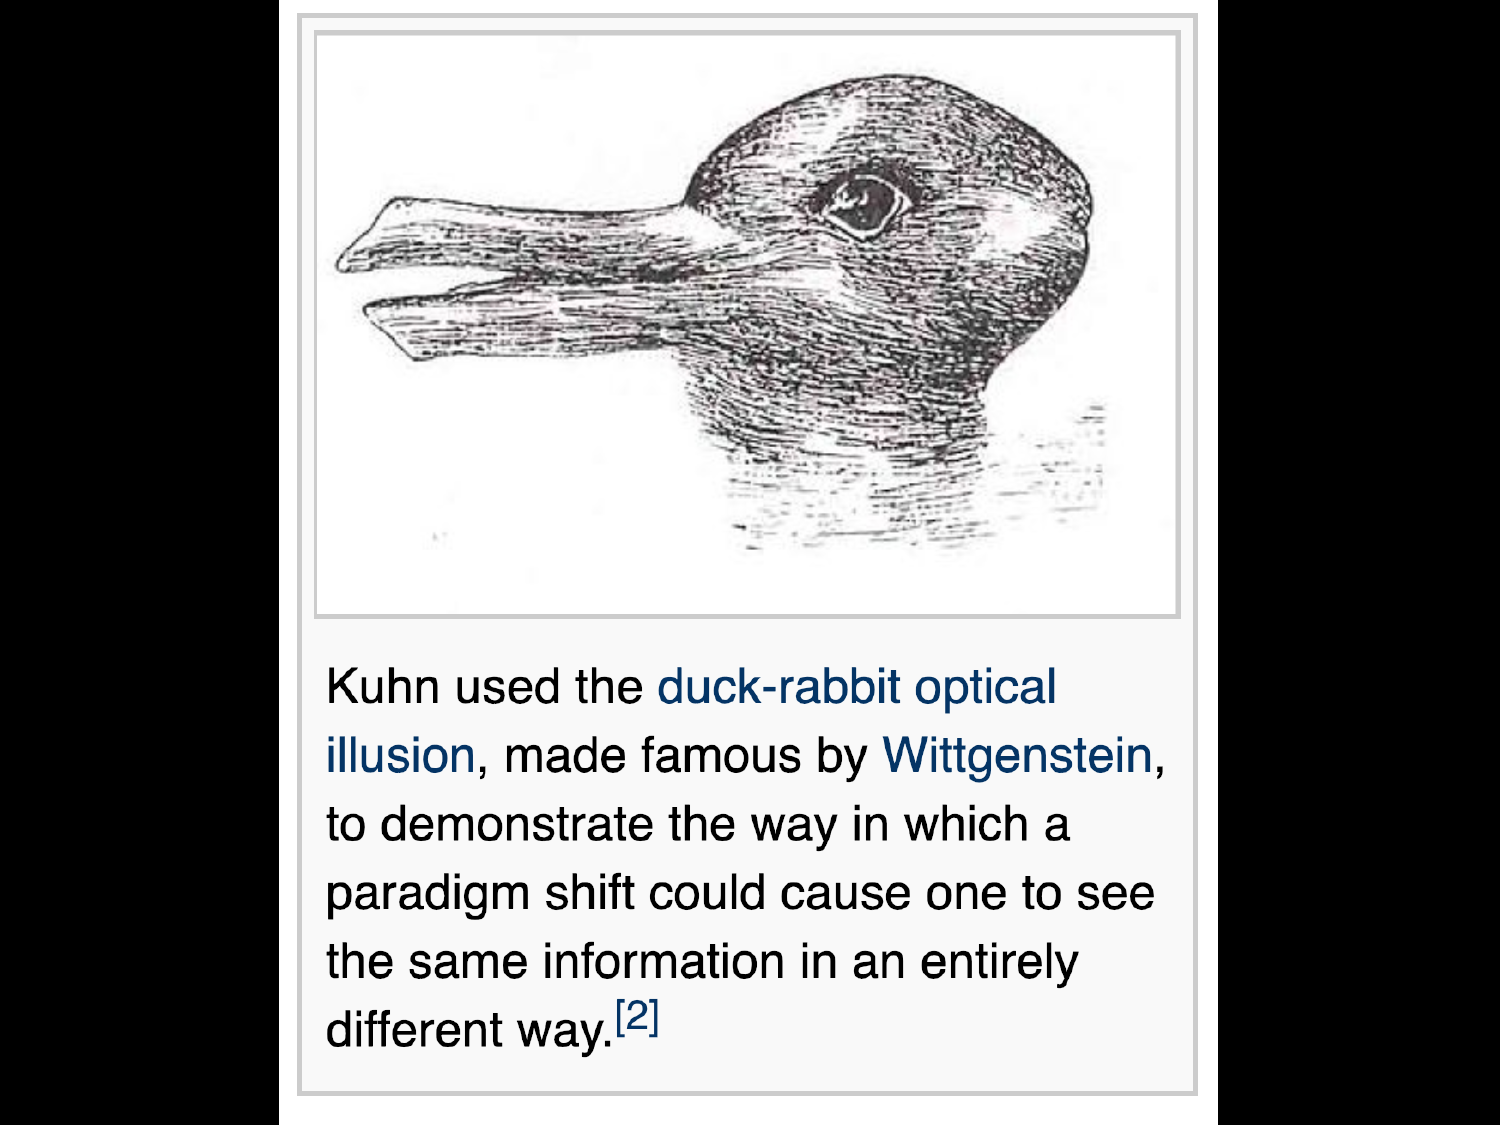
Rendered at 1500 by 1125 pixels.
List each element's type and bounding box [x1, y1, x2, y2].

picture [278, 0, 1218, 1125]
